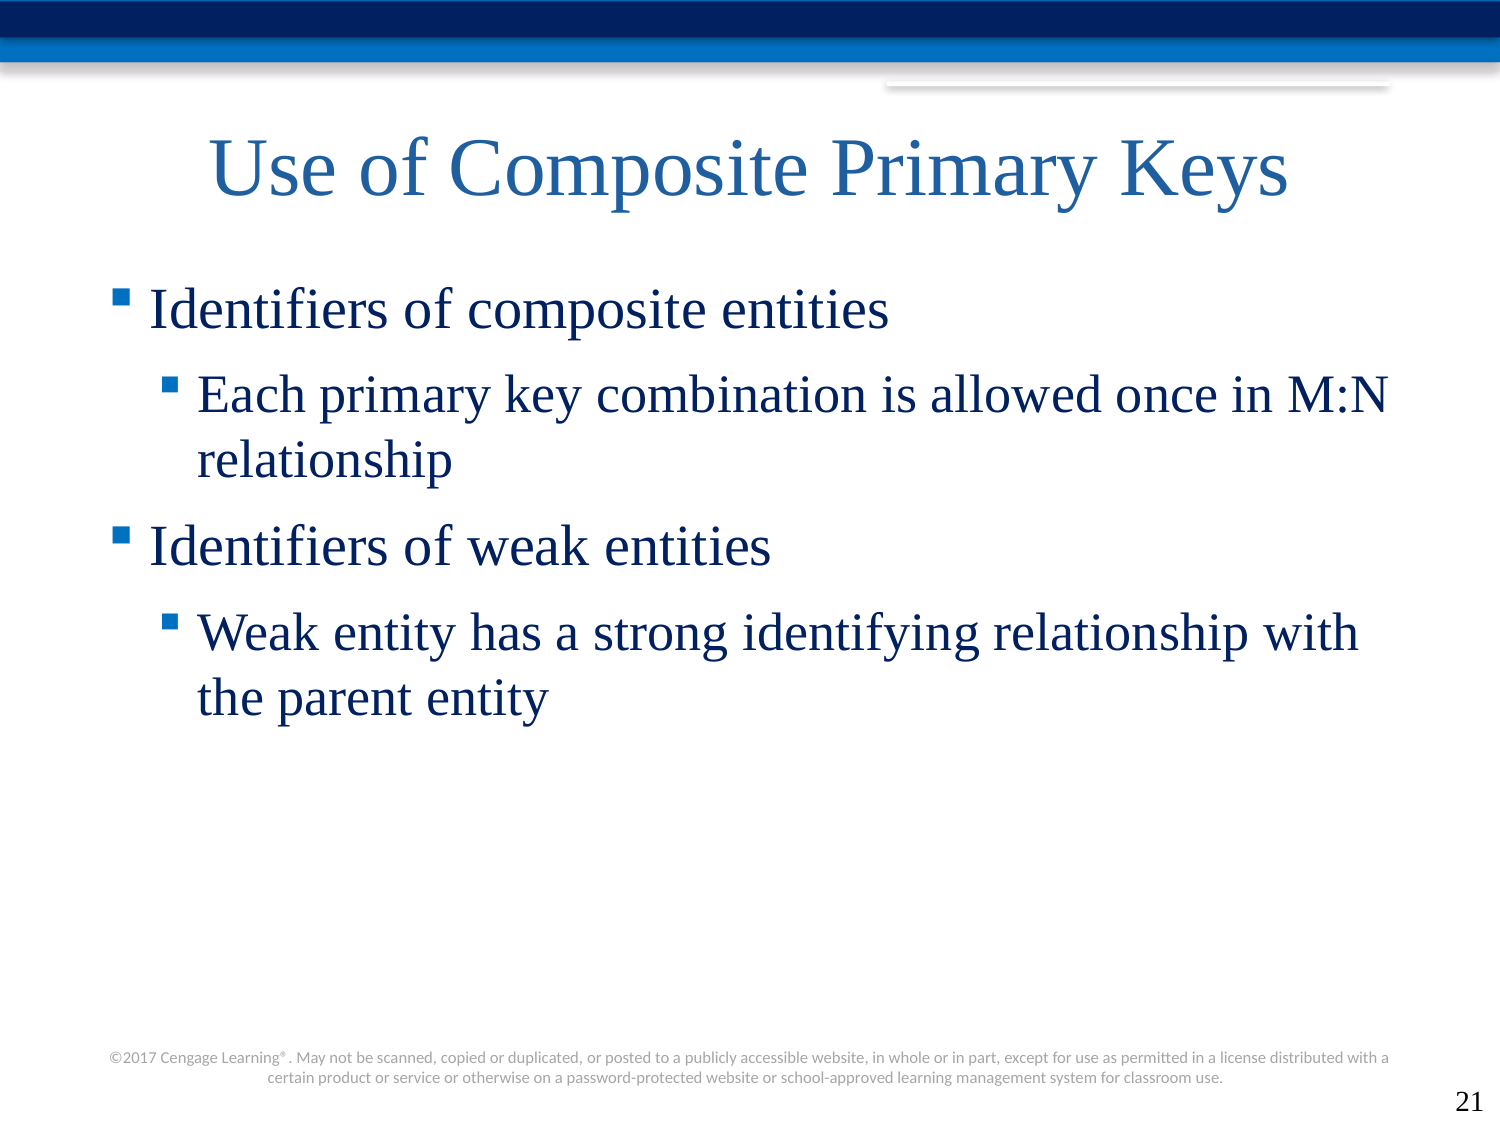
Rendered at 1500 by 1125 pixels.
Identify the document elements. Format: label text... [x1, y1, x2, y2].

slide_number 21 [1425, 1074, 1500, 1125]
title Use of Composite Primary Keys [75, 75, 1425, 250]
list Identifiers of composite entities Each primary key combination is allowed once in M:N relationship Identifiers of weak entities Weak entity has a strong identifying relationship with the parent entity [75, 262, 1425, 1066]
